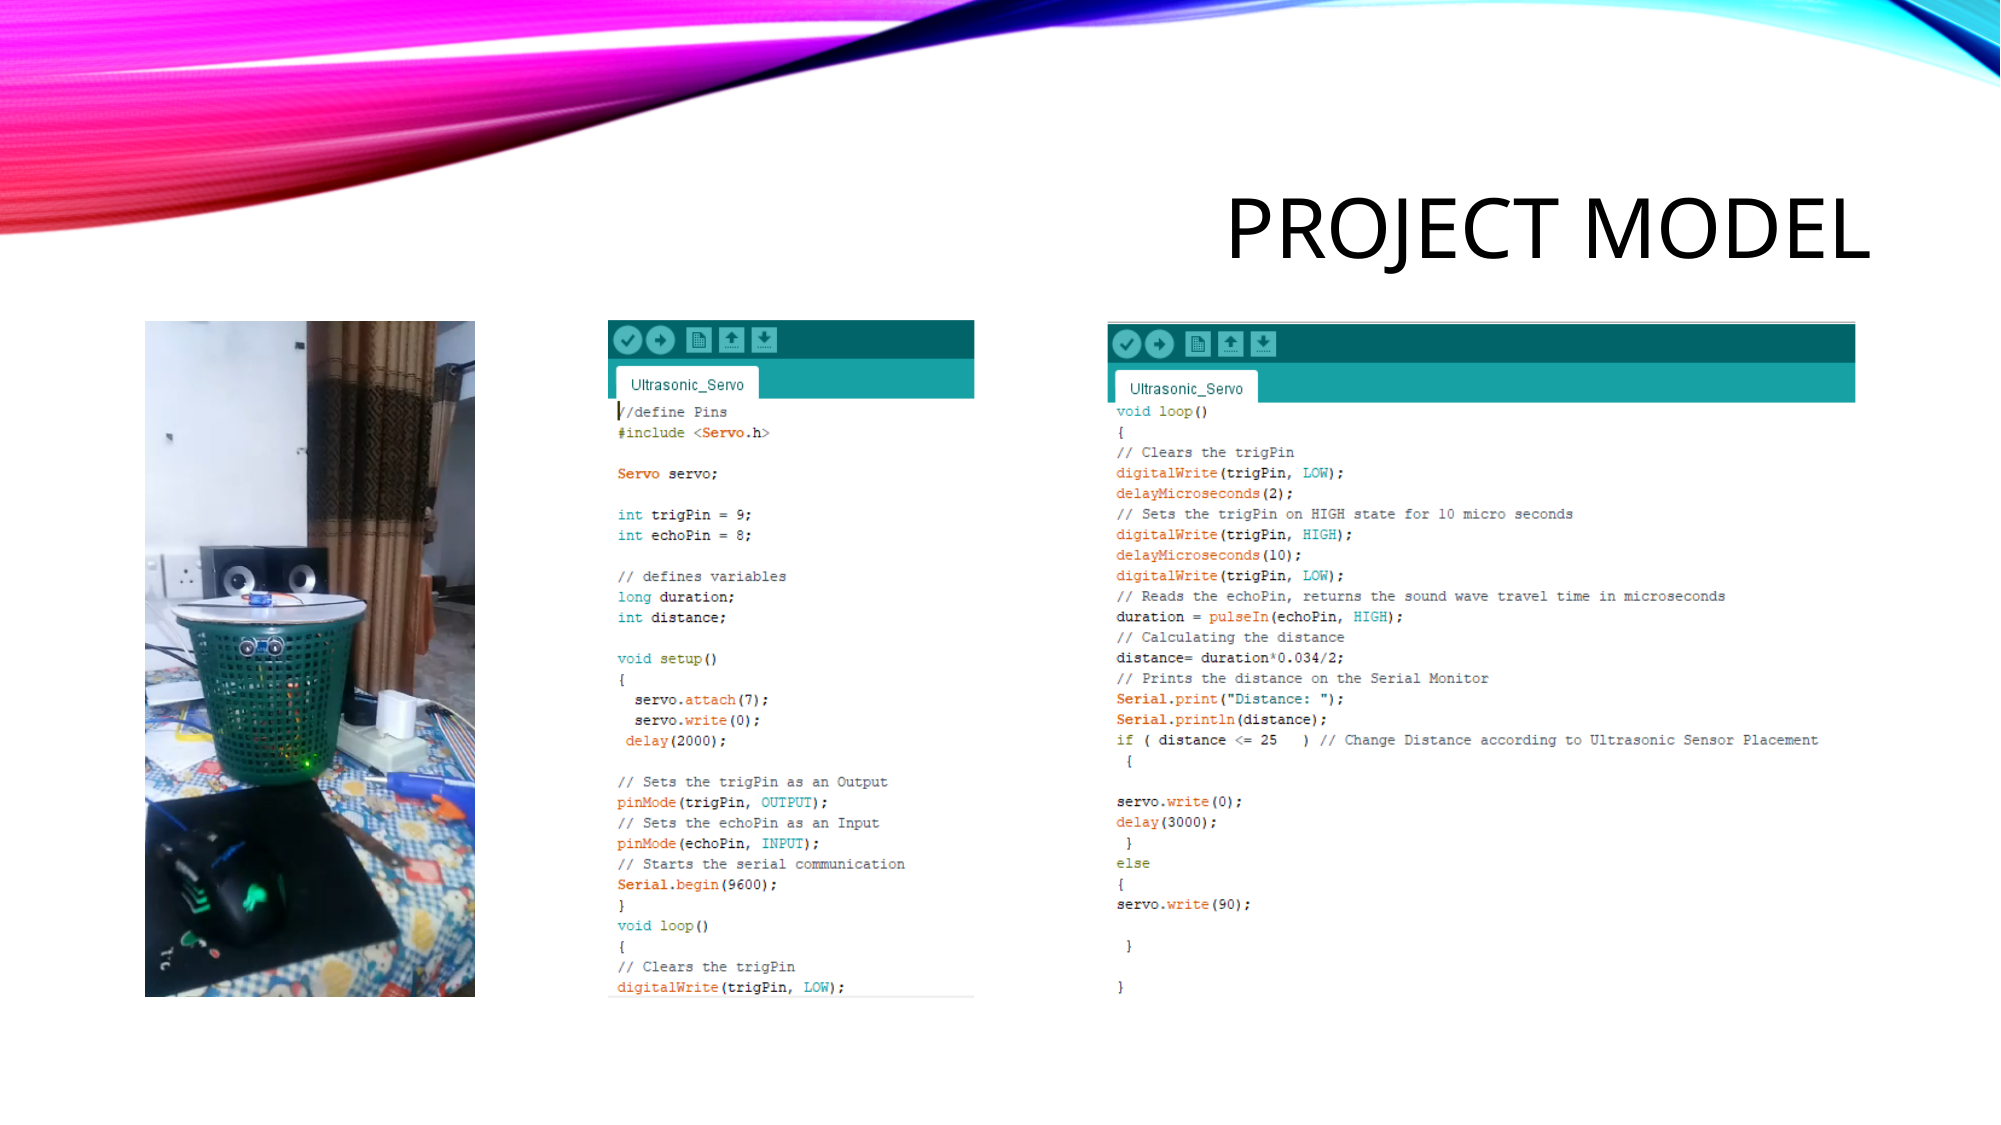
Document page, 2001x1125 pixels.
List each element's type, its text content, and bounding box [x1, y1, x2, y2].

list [144, 320, 476, 998]
picture [1890, 0, 2000, 75]
picture [607, 320, 975, 998]
title Project model [474, 125, 1888, 338]
picture [1107, 320, 1856, 998]
picture [0, 0, 2000, 237]
picture [1910, 0, 2000, 45]
